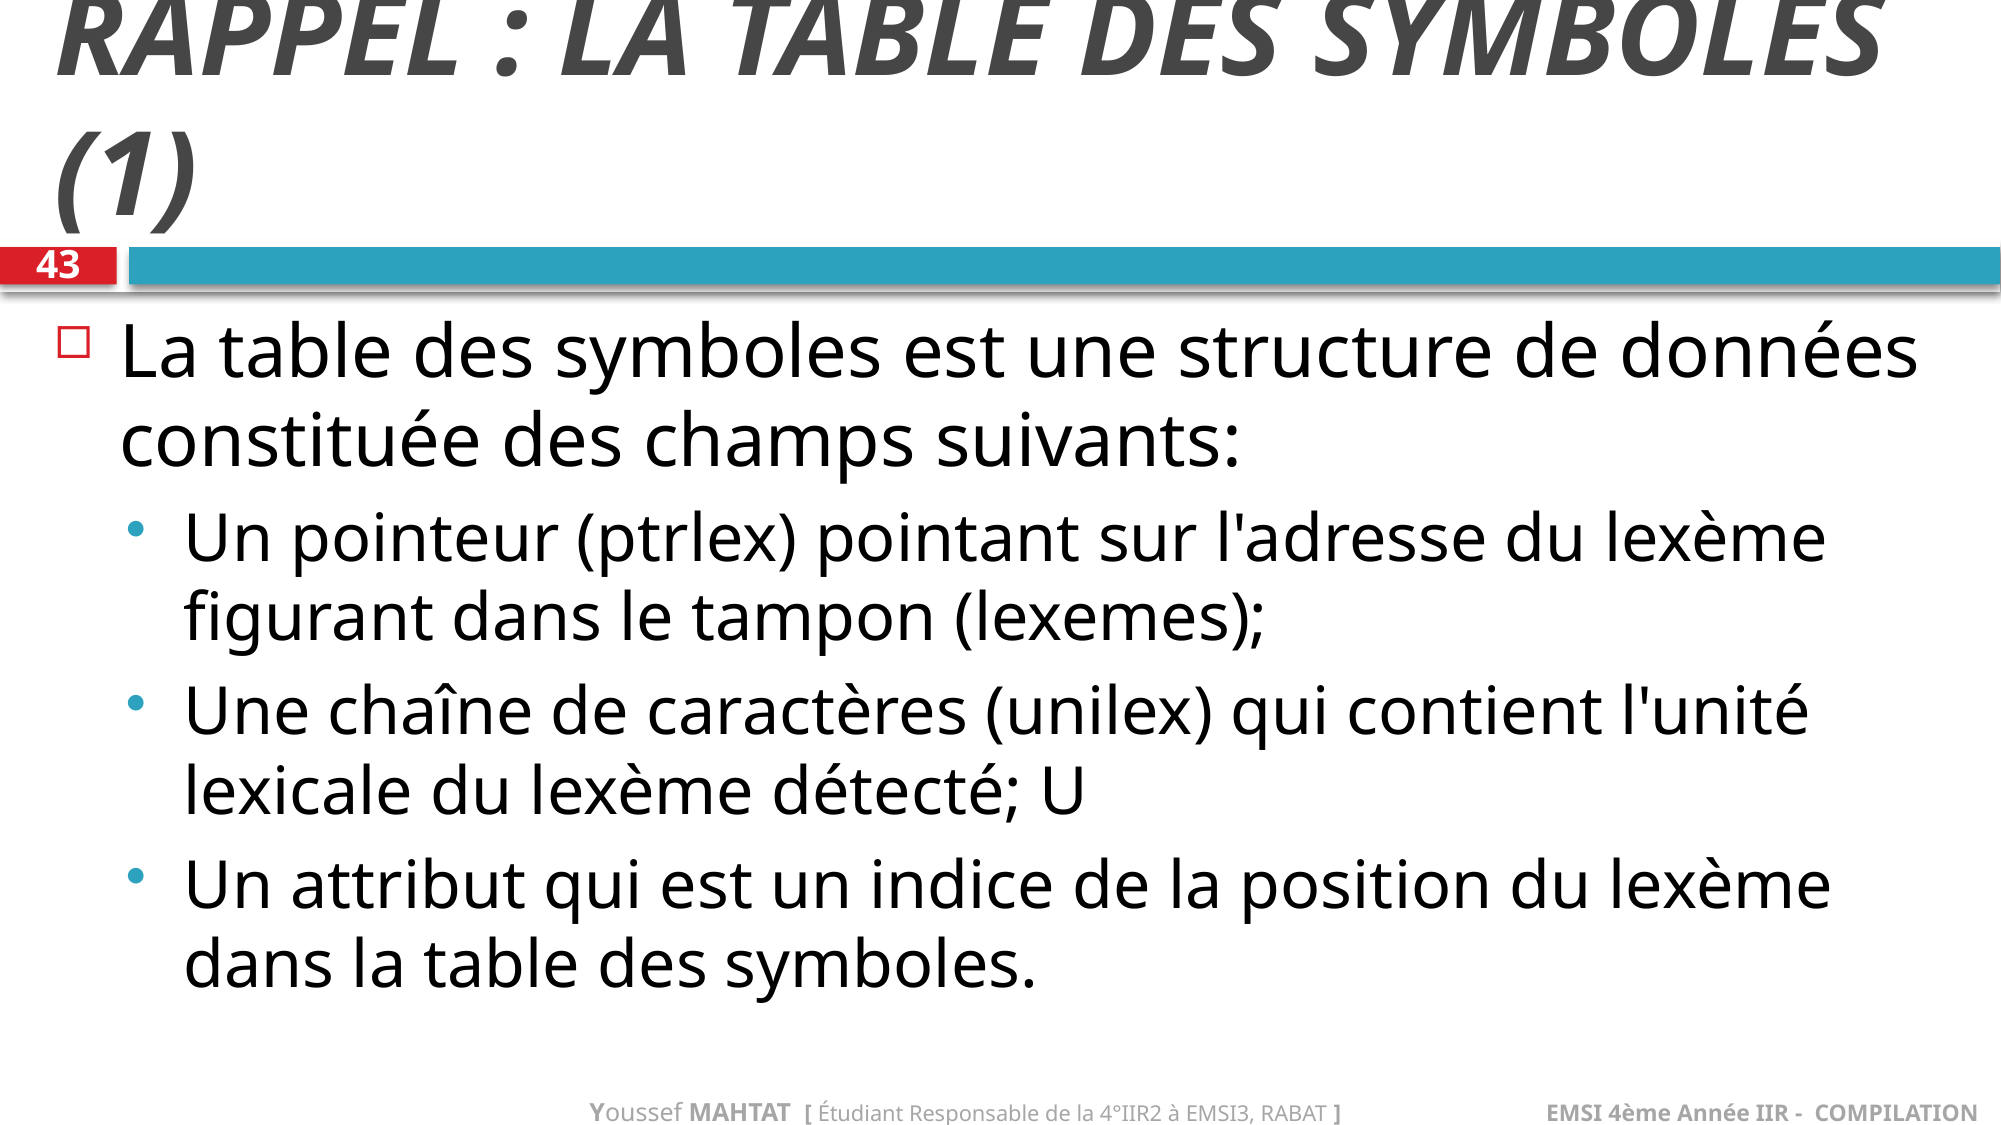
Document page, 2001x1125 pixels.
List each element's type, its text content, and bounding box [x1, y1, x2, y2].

title RAPPEL : LA TABLE DES SYMBOLES (1) [40, 25, 1981, 246]
slide_number 43 [0, 245, 117, 286]
list La table des symboles est une structure de données constituée des champs suivants: Un pointeur (ptrlex) pointant sur l'adresse du lexème figurant dans le tampon (lexemes); Une chaîne de caractères (unilex) qui contient l'unité lexicale du lexème détecté; U Un attribut qui est un indice de la position du lexème dans la table des symboles. [40, 295, 1981, 1013]
